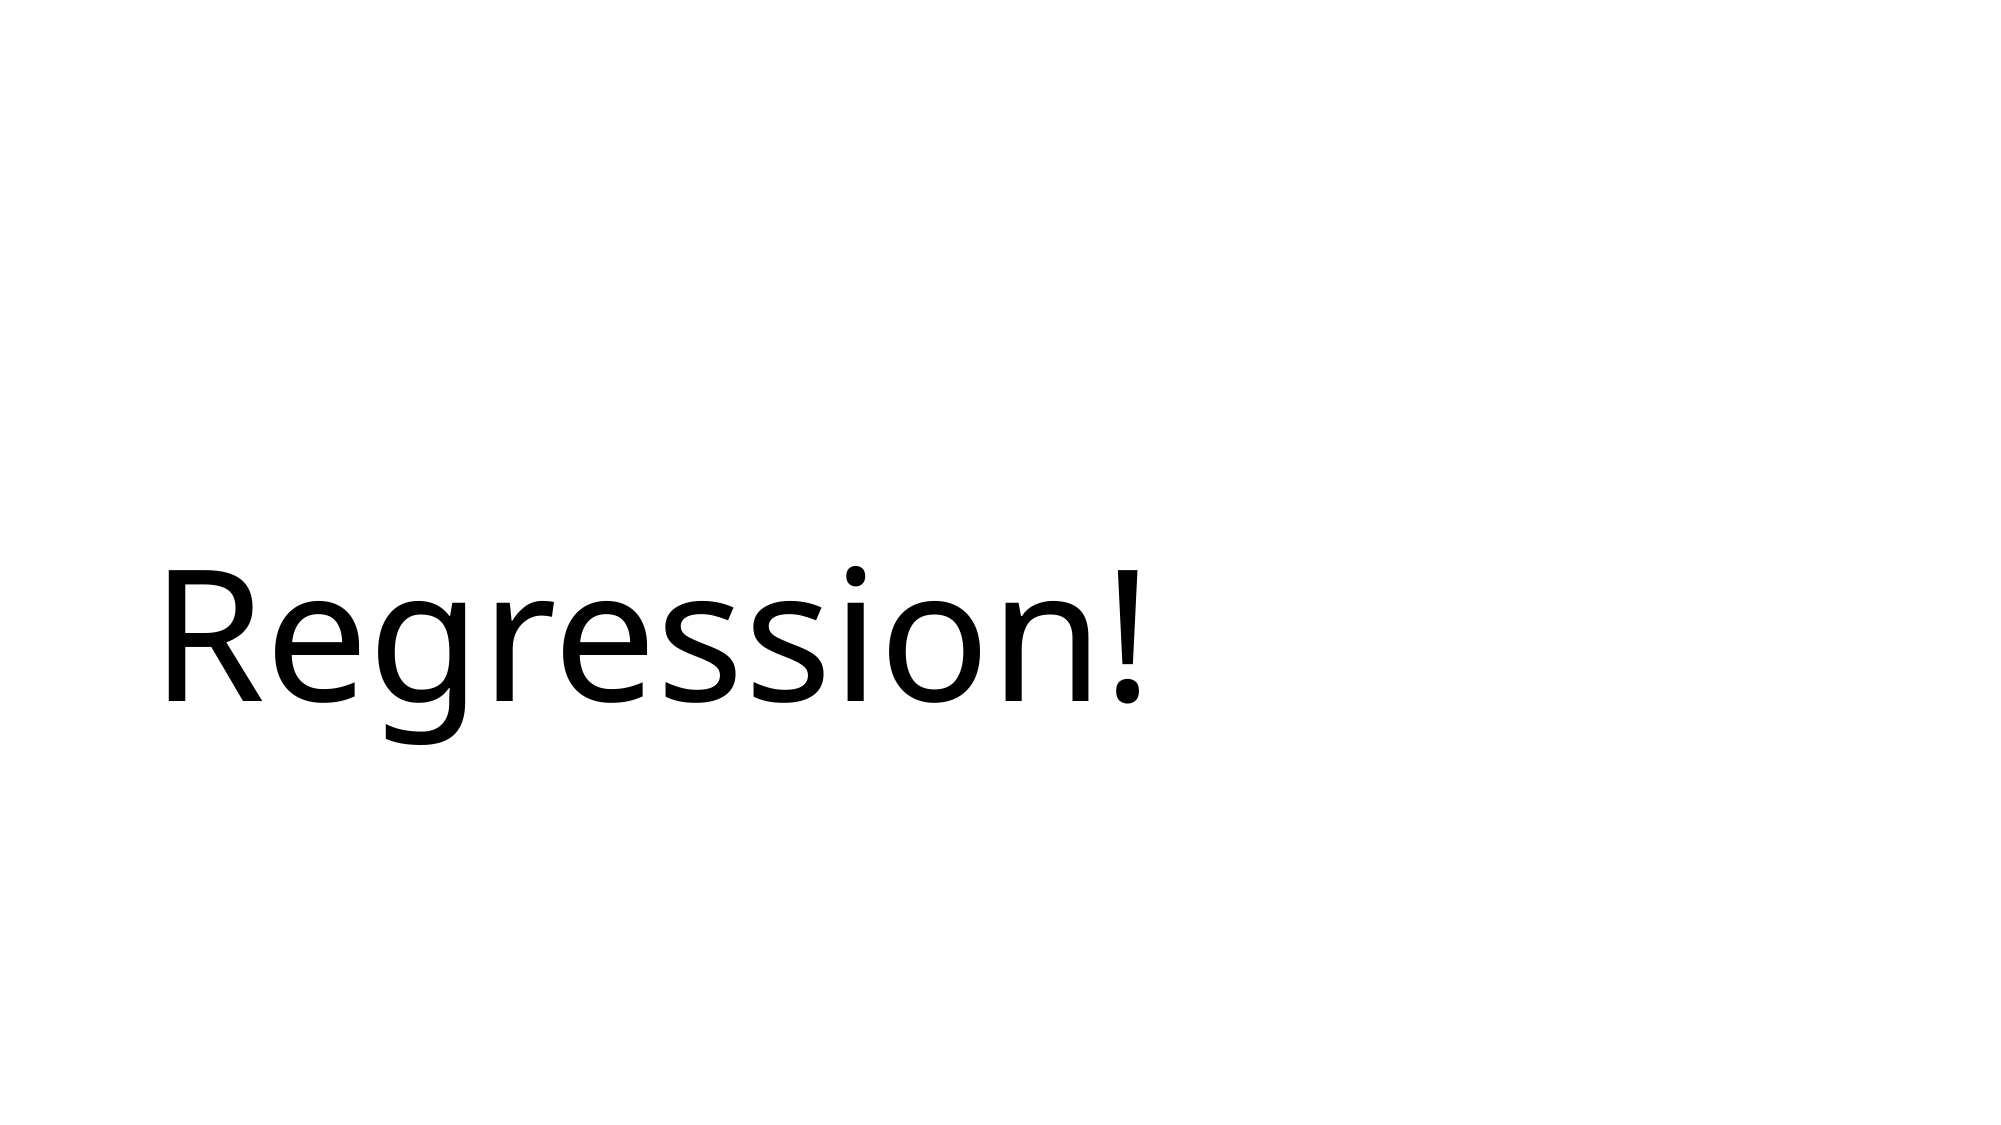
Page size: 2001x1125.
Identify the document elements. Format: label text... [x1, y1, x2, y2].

title Regression! [136, 280, 1862, 749]
